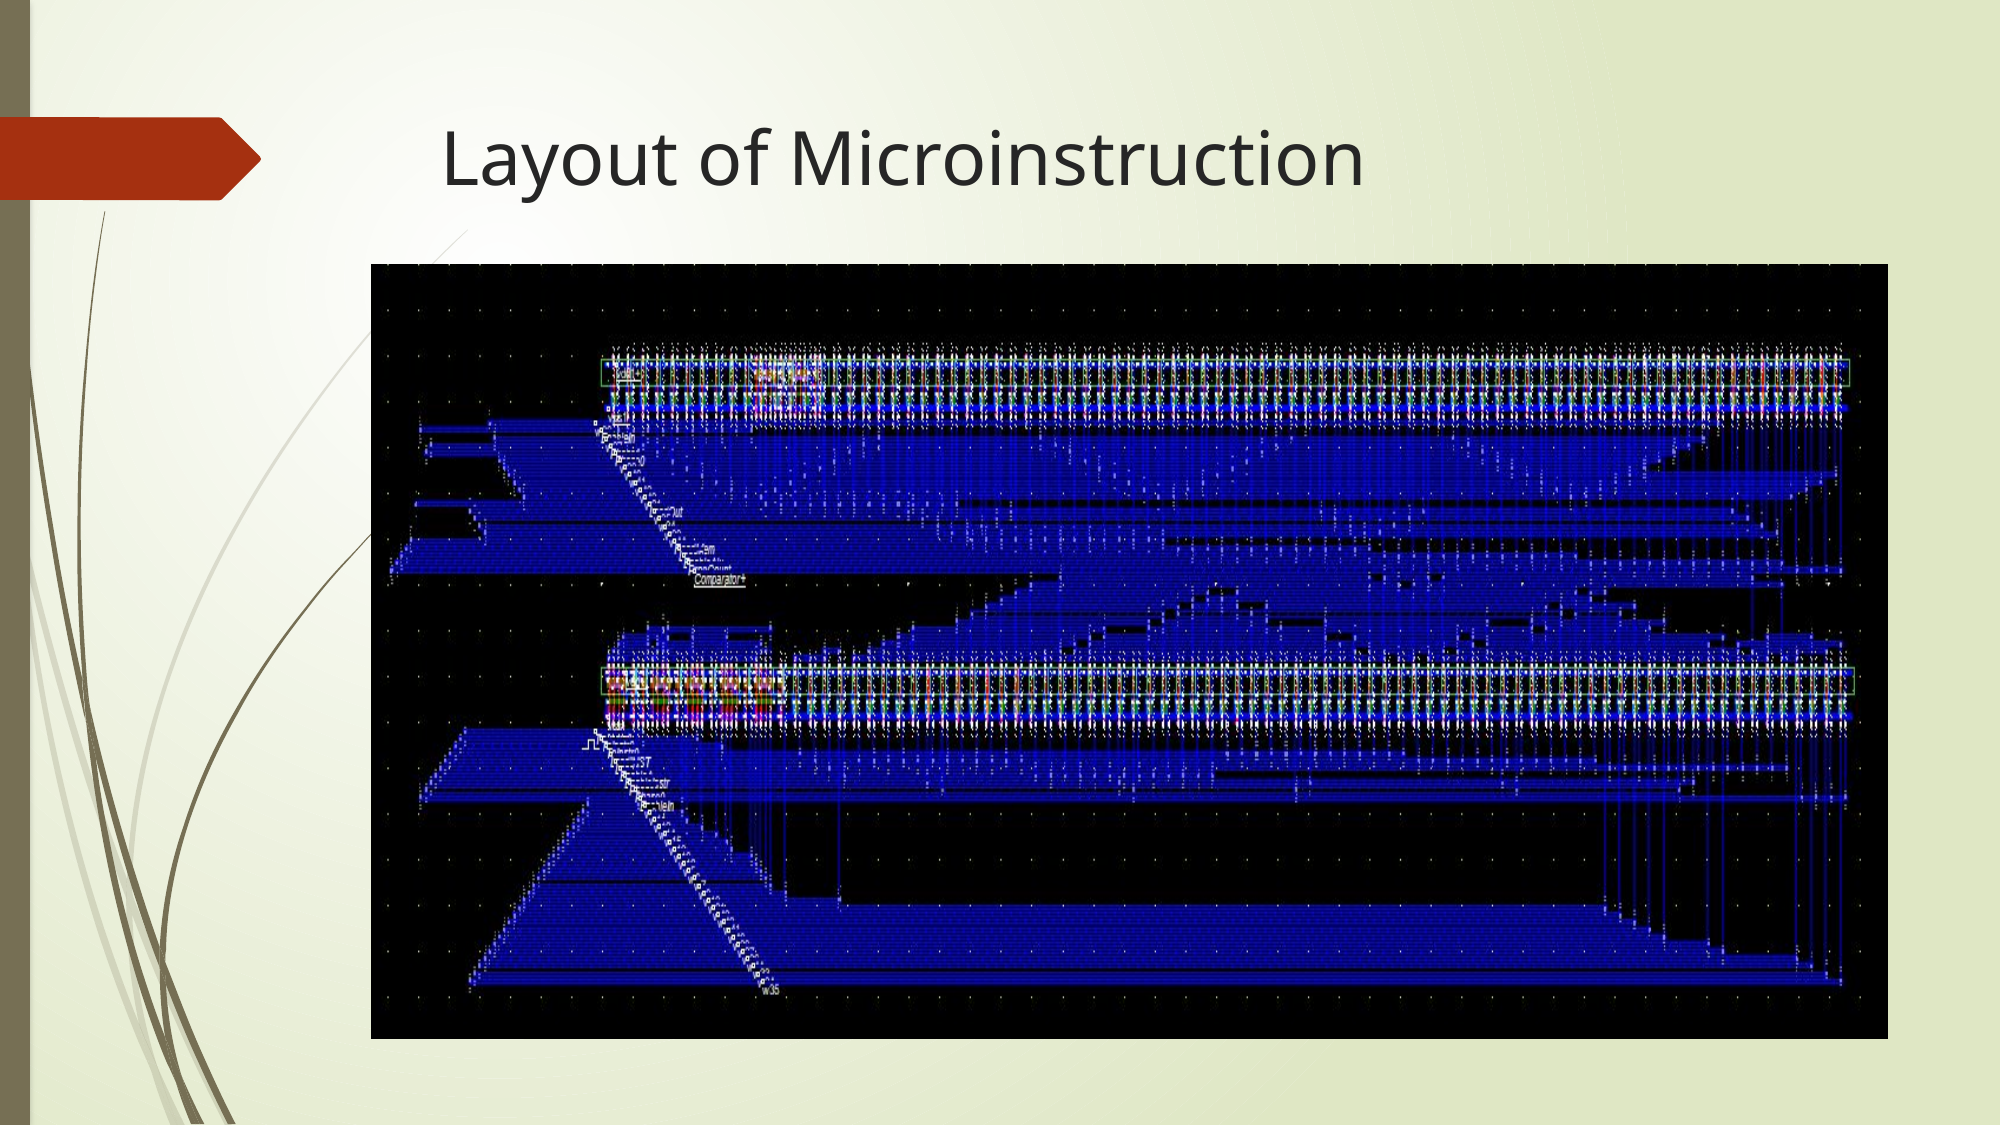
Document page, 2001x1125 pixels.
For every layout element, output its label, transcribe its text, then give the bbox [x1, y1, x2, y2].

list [371, 263, 1888, 1039]
title Layout of Microinstruction [425, 102, 1888, 263]
